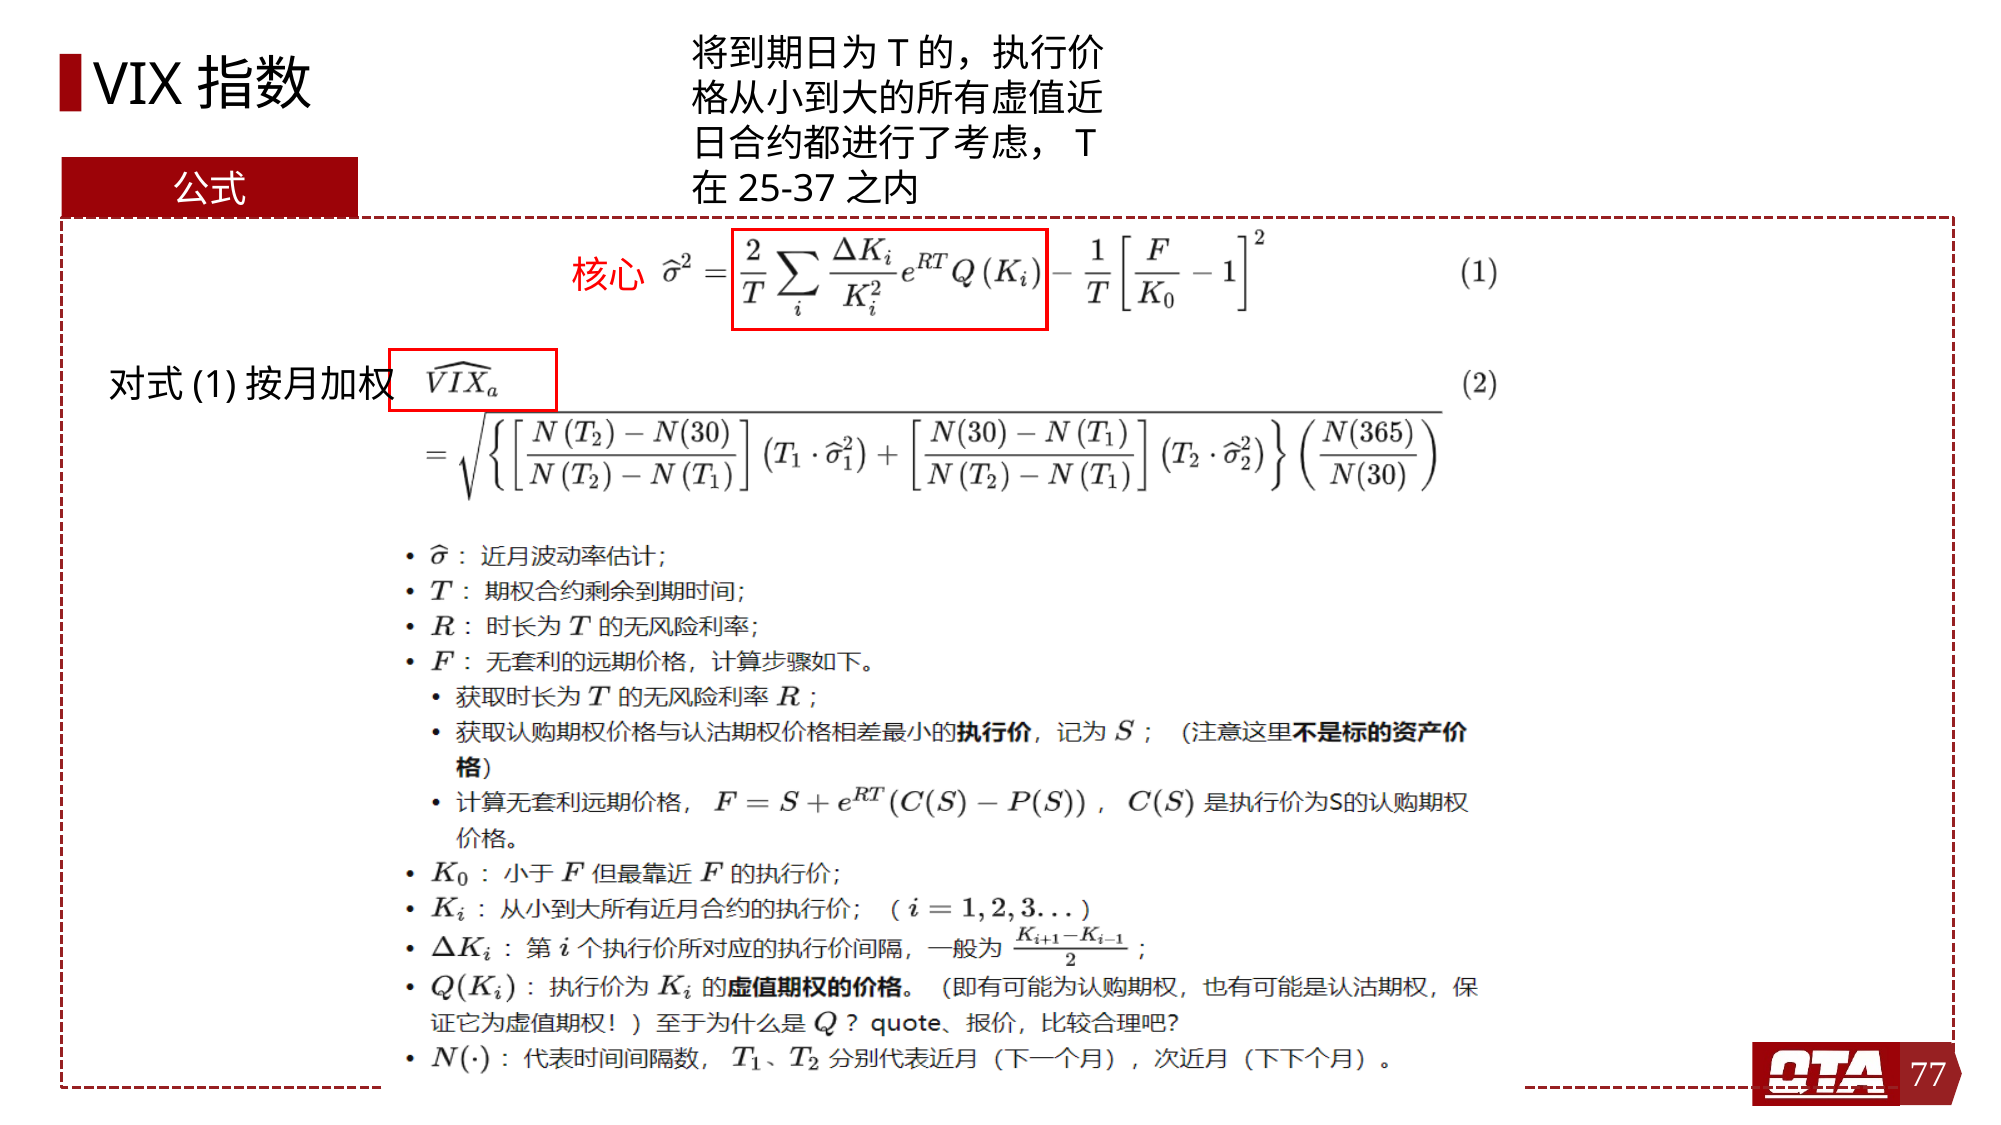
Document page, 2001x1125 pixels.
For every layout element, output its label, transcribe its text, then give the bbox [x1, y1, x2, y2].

title VIX指数 [78, 0, 1775, 174]
text_box [61, 217, 1954, 1088]
picture [383, 534, 1523, 1089]
slide_number 77 [1511, 1042, 1962, 1103]
text_box 将到期日为T的，执行价格从小到大的所有虚值近日合约都进行了考虑，T在25-37之内 [676, 21, 1139, 217]
text_box 对式(1)按月加权 [93, 352, 368, 458]
picture [368, 217, 1512, 512]
text_box 公式 [61, 157, 358, 217]
